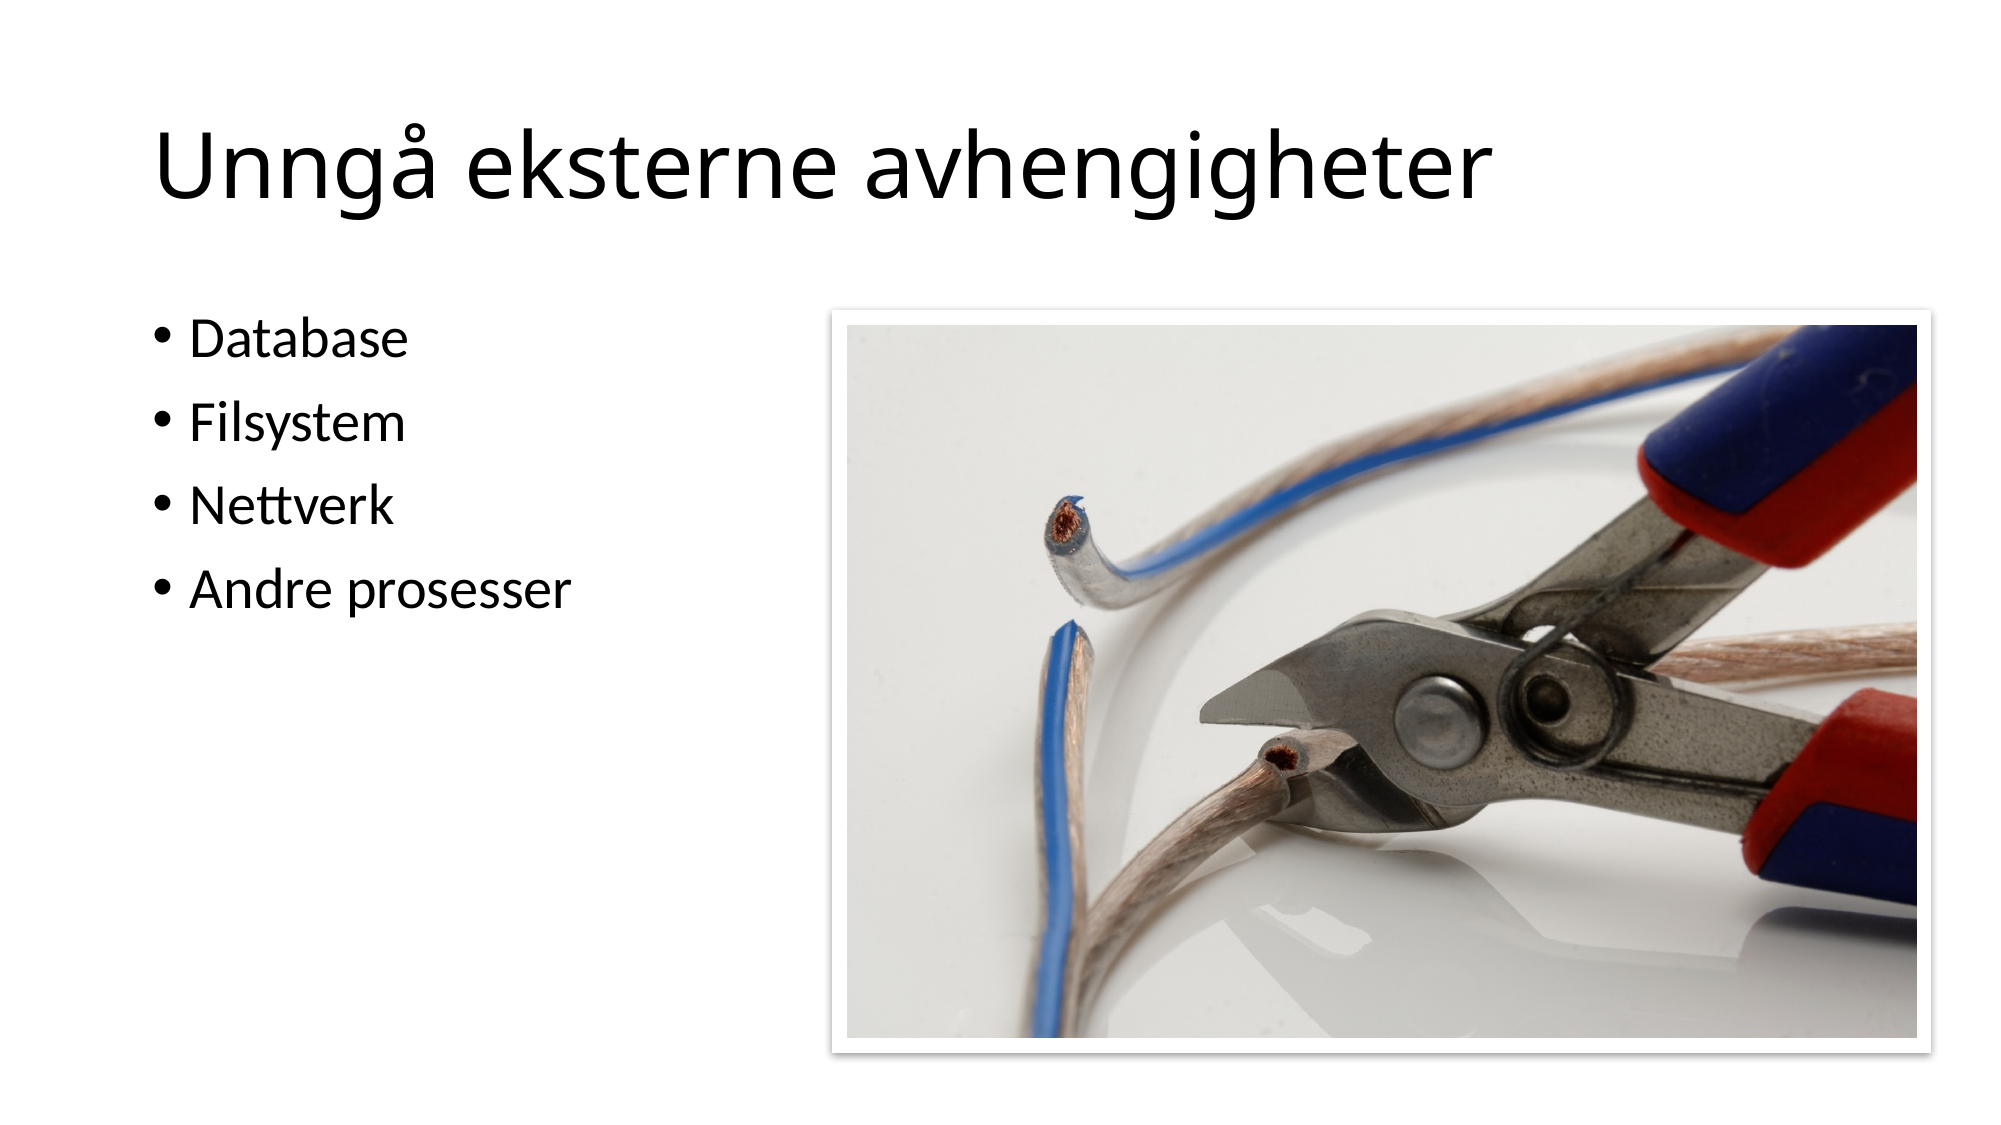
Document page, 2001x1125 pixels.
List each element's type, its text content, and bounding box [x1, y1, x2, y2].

title Unngå eksterne avhengigheter [137, 59, 1863, 278]
list Database Filsystem Nettverk Andre prosesser [137, 299, 1863, 1014]
picture [846, 324, 1917, 1039]
